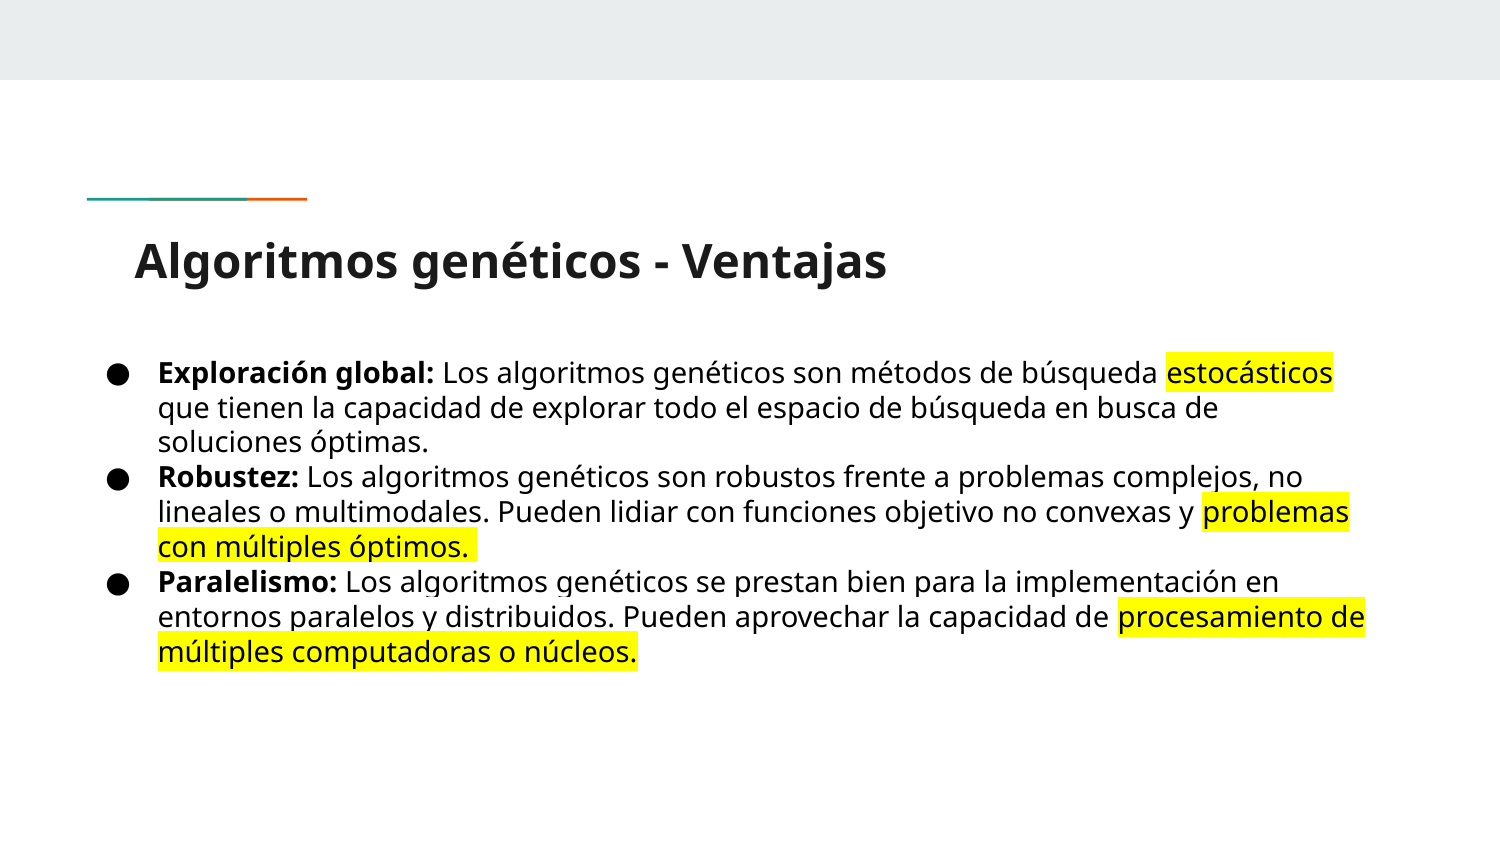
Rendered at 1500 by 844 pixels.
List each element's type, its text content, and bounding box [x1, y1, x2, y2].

text_box Exploración global: Los algoritmos genéticos son métodos de búsqueda estocásticos que tienen la capacidad de explorar todo el espacio de búsqueda en busca de soluciones óptimas. Robustez: Los algoritmos genéticos son robustos frente a problemas complejos, no lineales o multimodales. Pueden lidiar con funciones objetivo no convexas y problemas con múltiples óptimos. Paralelismo: Los algoritmos genéticos se prestan bien para la implementación en entornos paralelos y distribuidos. Pueden aprovechar la capacidad de procesamiento de múltiples computadoras o núcleos. [67, 338, 1381, 706]
title Algoritmos genéticos - Ventajas [119, 216, 1381, 305]
